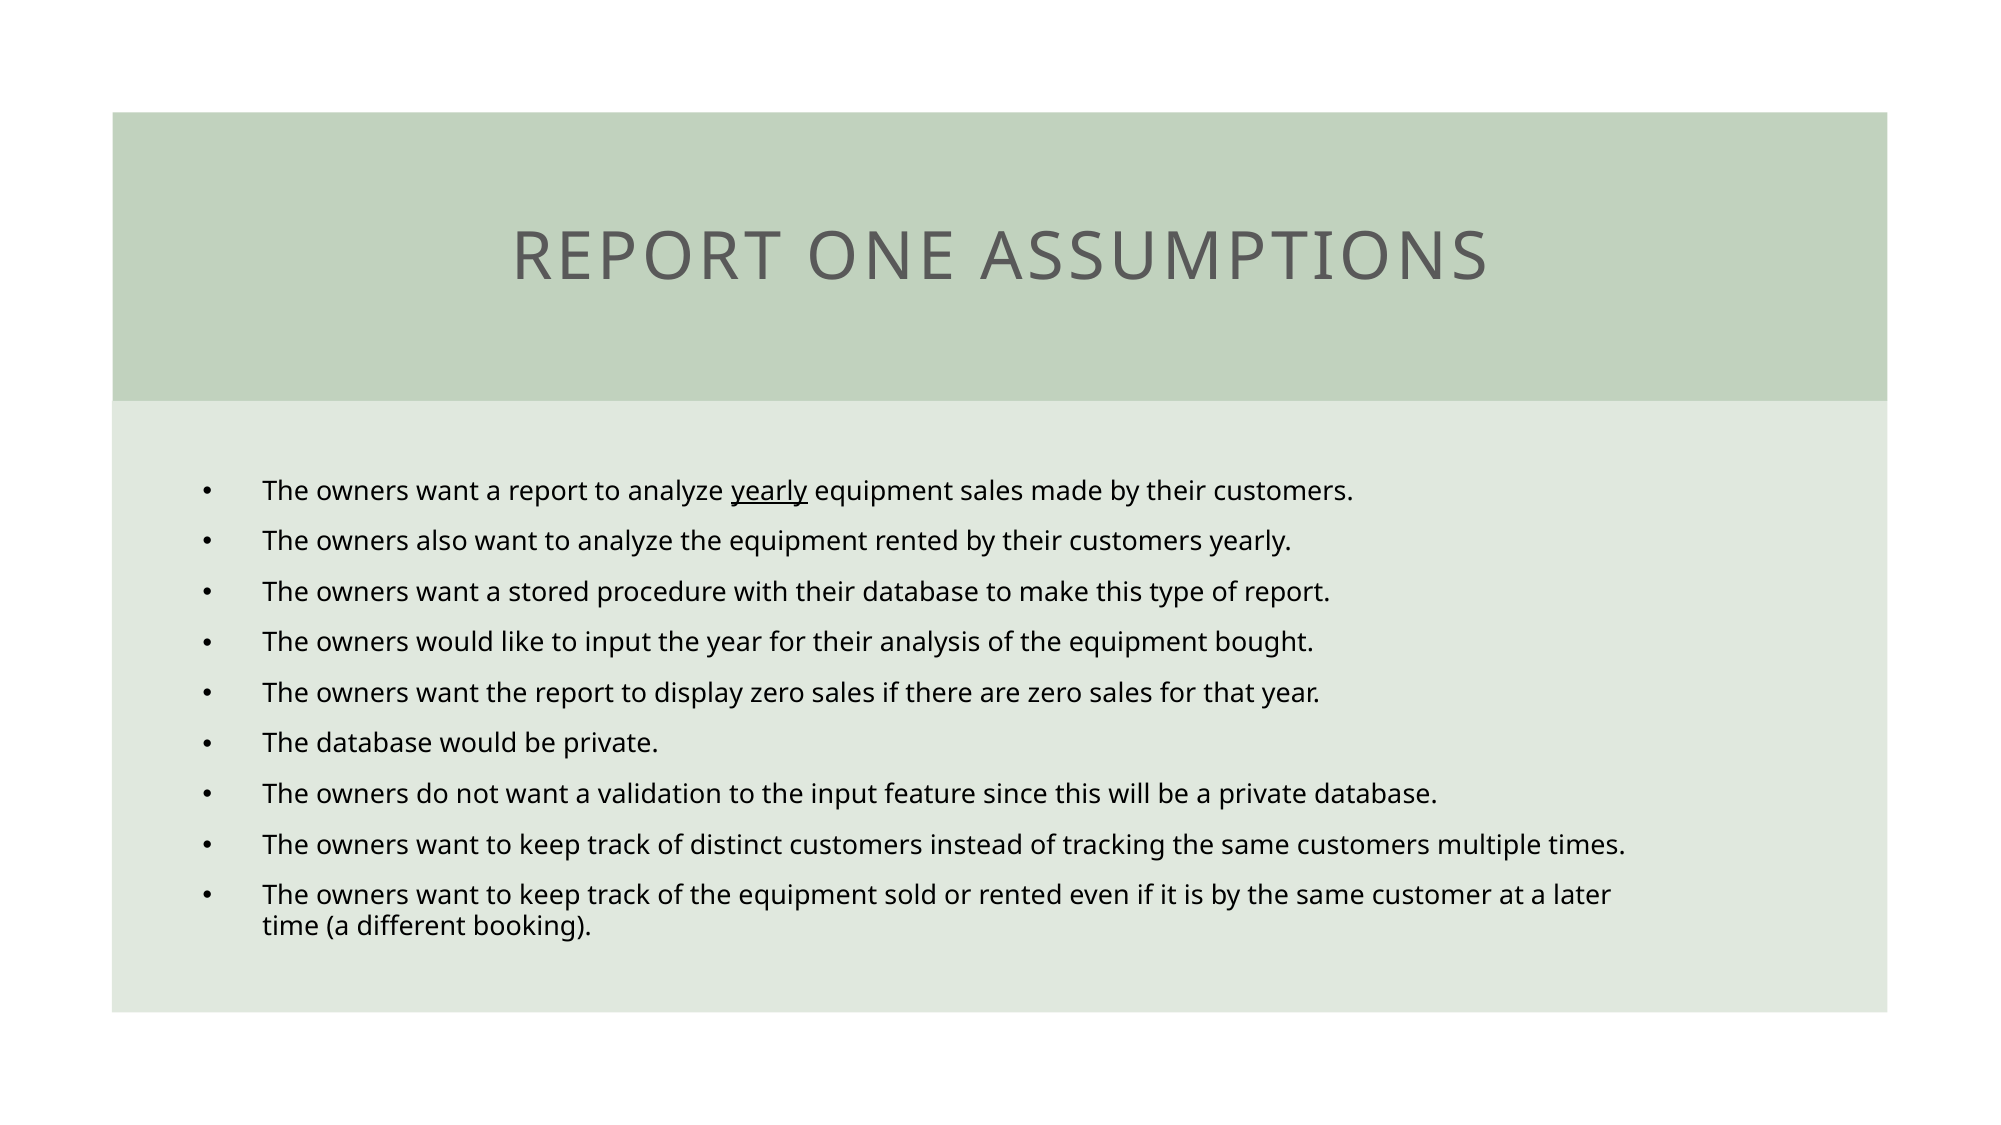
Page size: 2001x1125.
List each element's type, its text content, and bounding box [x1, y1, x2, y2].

title Report one Assumptions [265, 175, 1735, 341]
text_box [111, 111, 1888, 400]
text_box The owners want a report to analyze yearly equipment sales made by their customers. The owners also want to analyze the equipment rented by their customers yearly. The owners want a stored procedure with their database to make this type of report. The owners would like to input the year for their analysis of the equipment bought. The owners want the report to display zero sales if there are zero sales for that year. The database would be private. The owners do not want a validation to the input feature since this will be a private database. The owners want to keep track of distinct customers instead of tracking the same customers multiple times. The owners want to keep track of the equipment sold or rented even if it is by the same customer at a later time (a different booking). [187, 411, 1658, 978]
text_box [111, 400, 1888, 1013]
text_box [0, 0, 2000, 1125]
